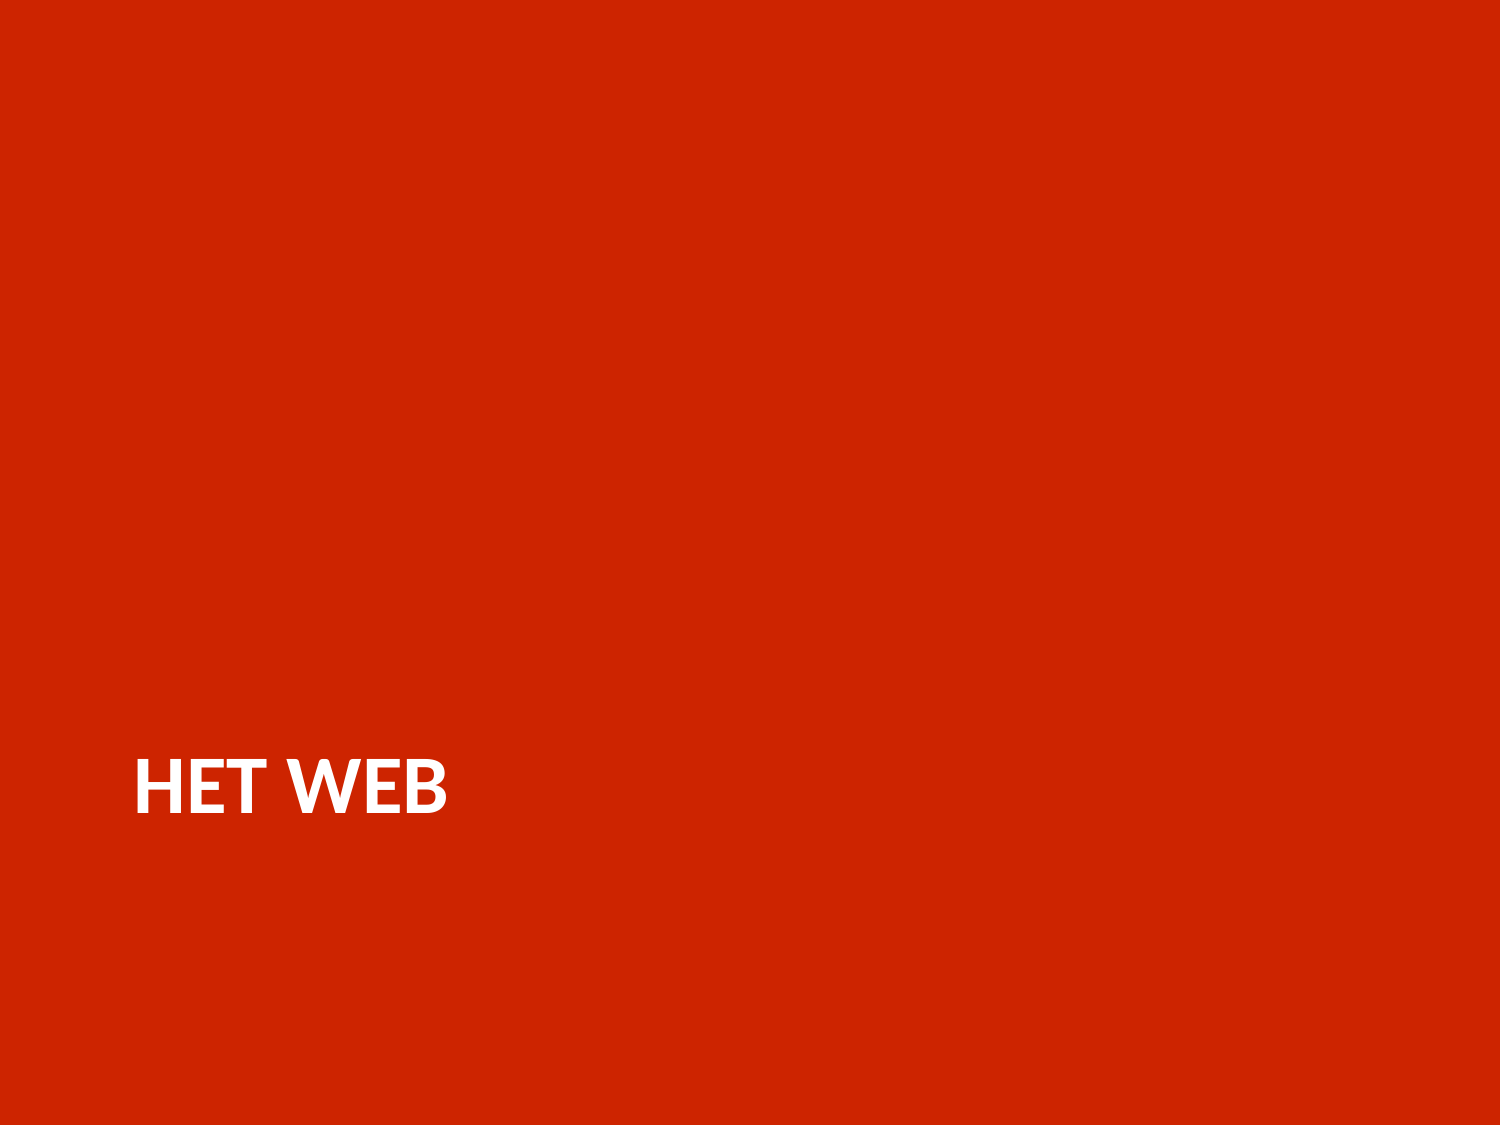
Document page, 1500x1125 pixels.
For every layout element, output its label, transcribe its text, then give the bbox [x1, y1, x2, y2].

title Het web [118, 722, 1394, 947]
